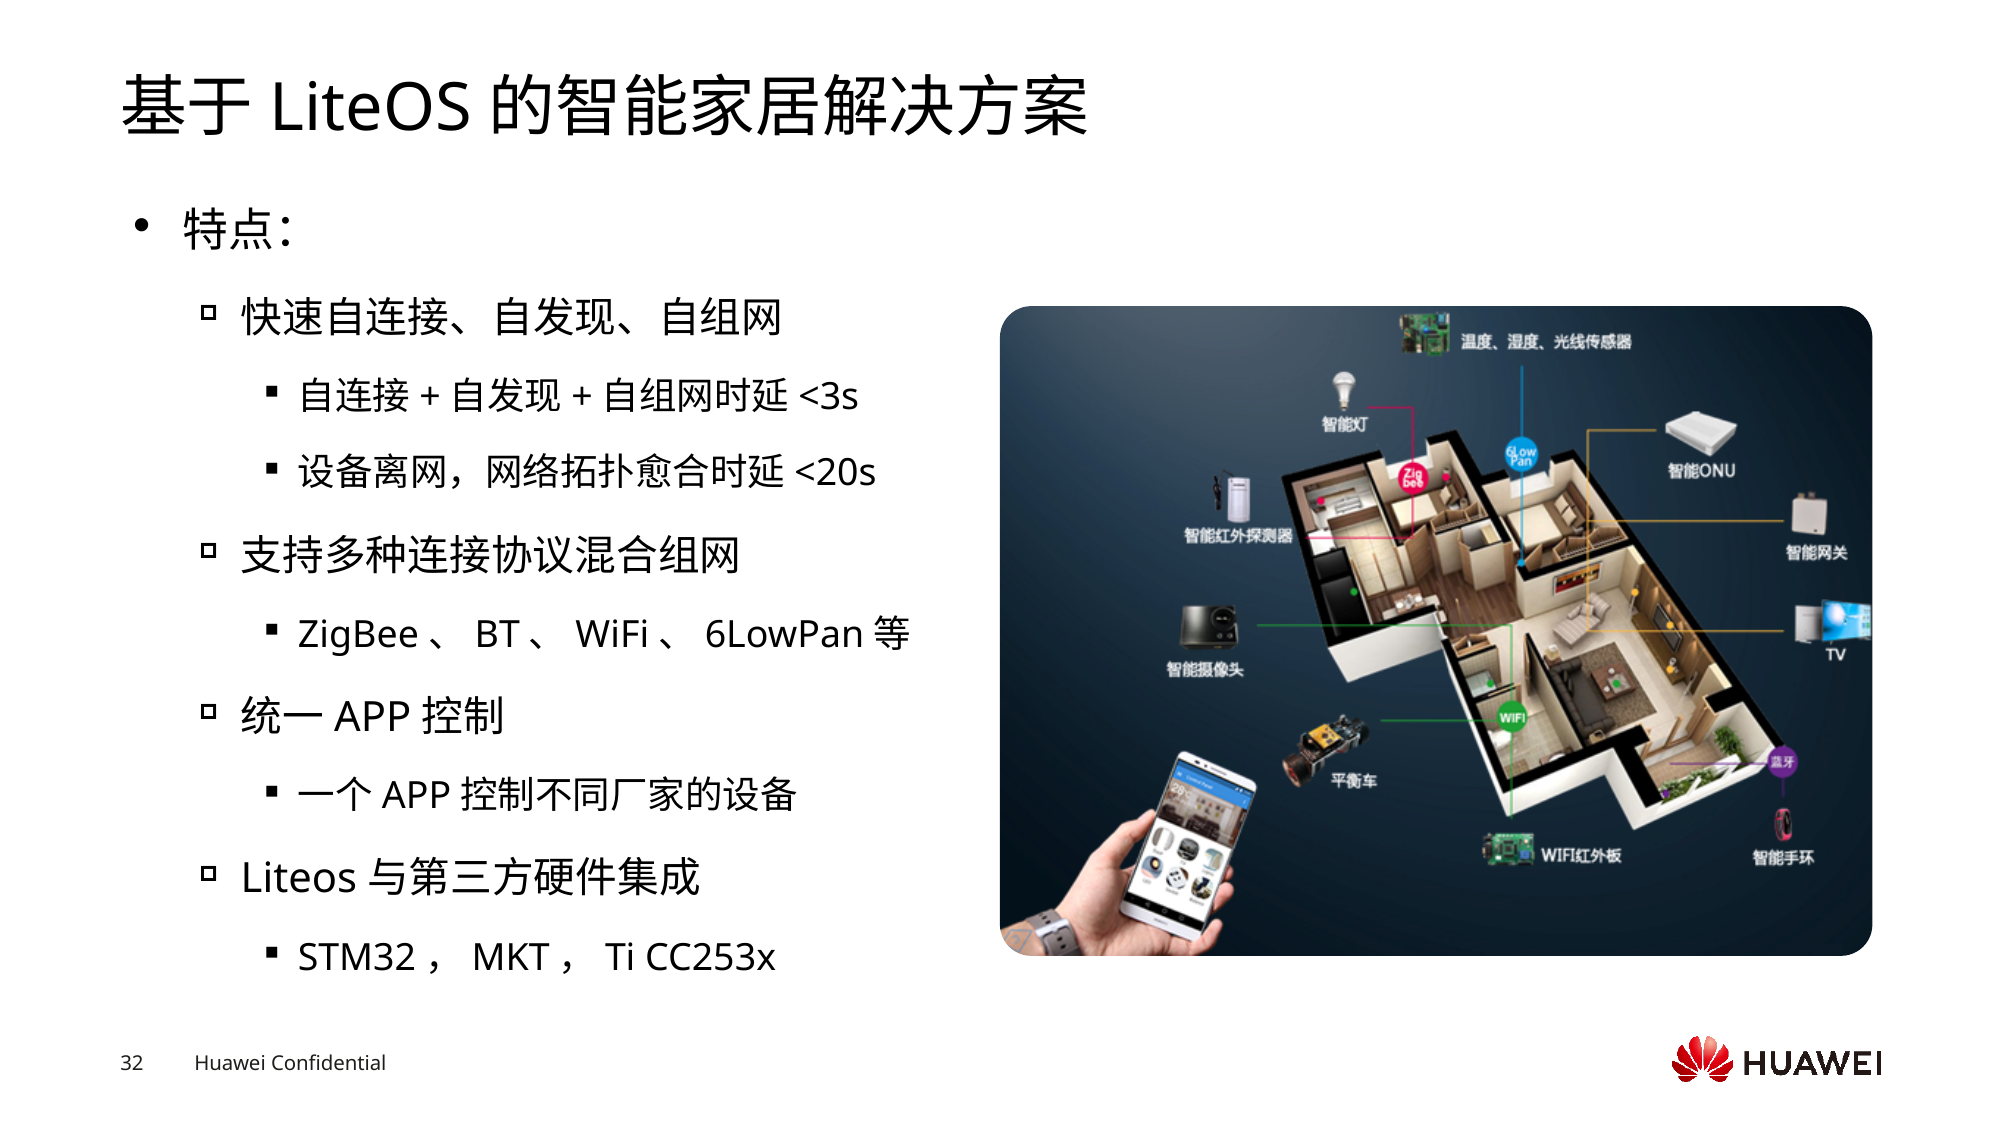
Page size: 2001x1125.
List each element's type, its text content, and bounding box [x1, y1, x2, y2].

picture [1672, 1036, 1881, 1082]
title 基于LiteOS的智能家居解决方案 [120, 73, 1880, 154]
picture [999, 306, 1873, 956]
list 特点： 快速自连接、自发现、自组网 自连接+自发现+自组网时延<3s 设备离网，网络拓扑愈合时延<20s 支持多种连接协议混合组网 ZigBee、BT、WiFi、6LowPan等 统一APP控制 一个APP控制不同厂家的设备 Liteos与第三方硬件集成 STM32，MKT，Ti CC253x [119, 171, 1881, 973]
